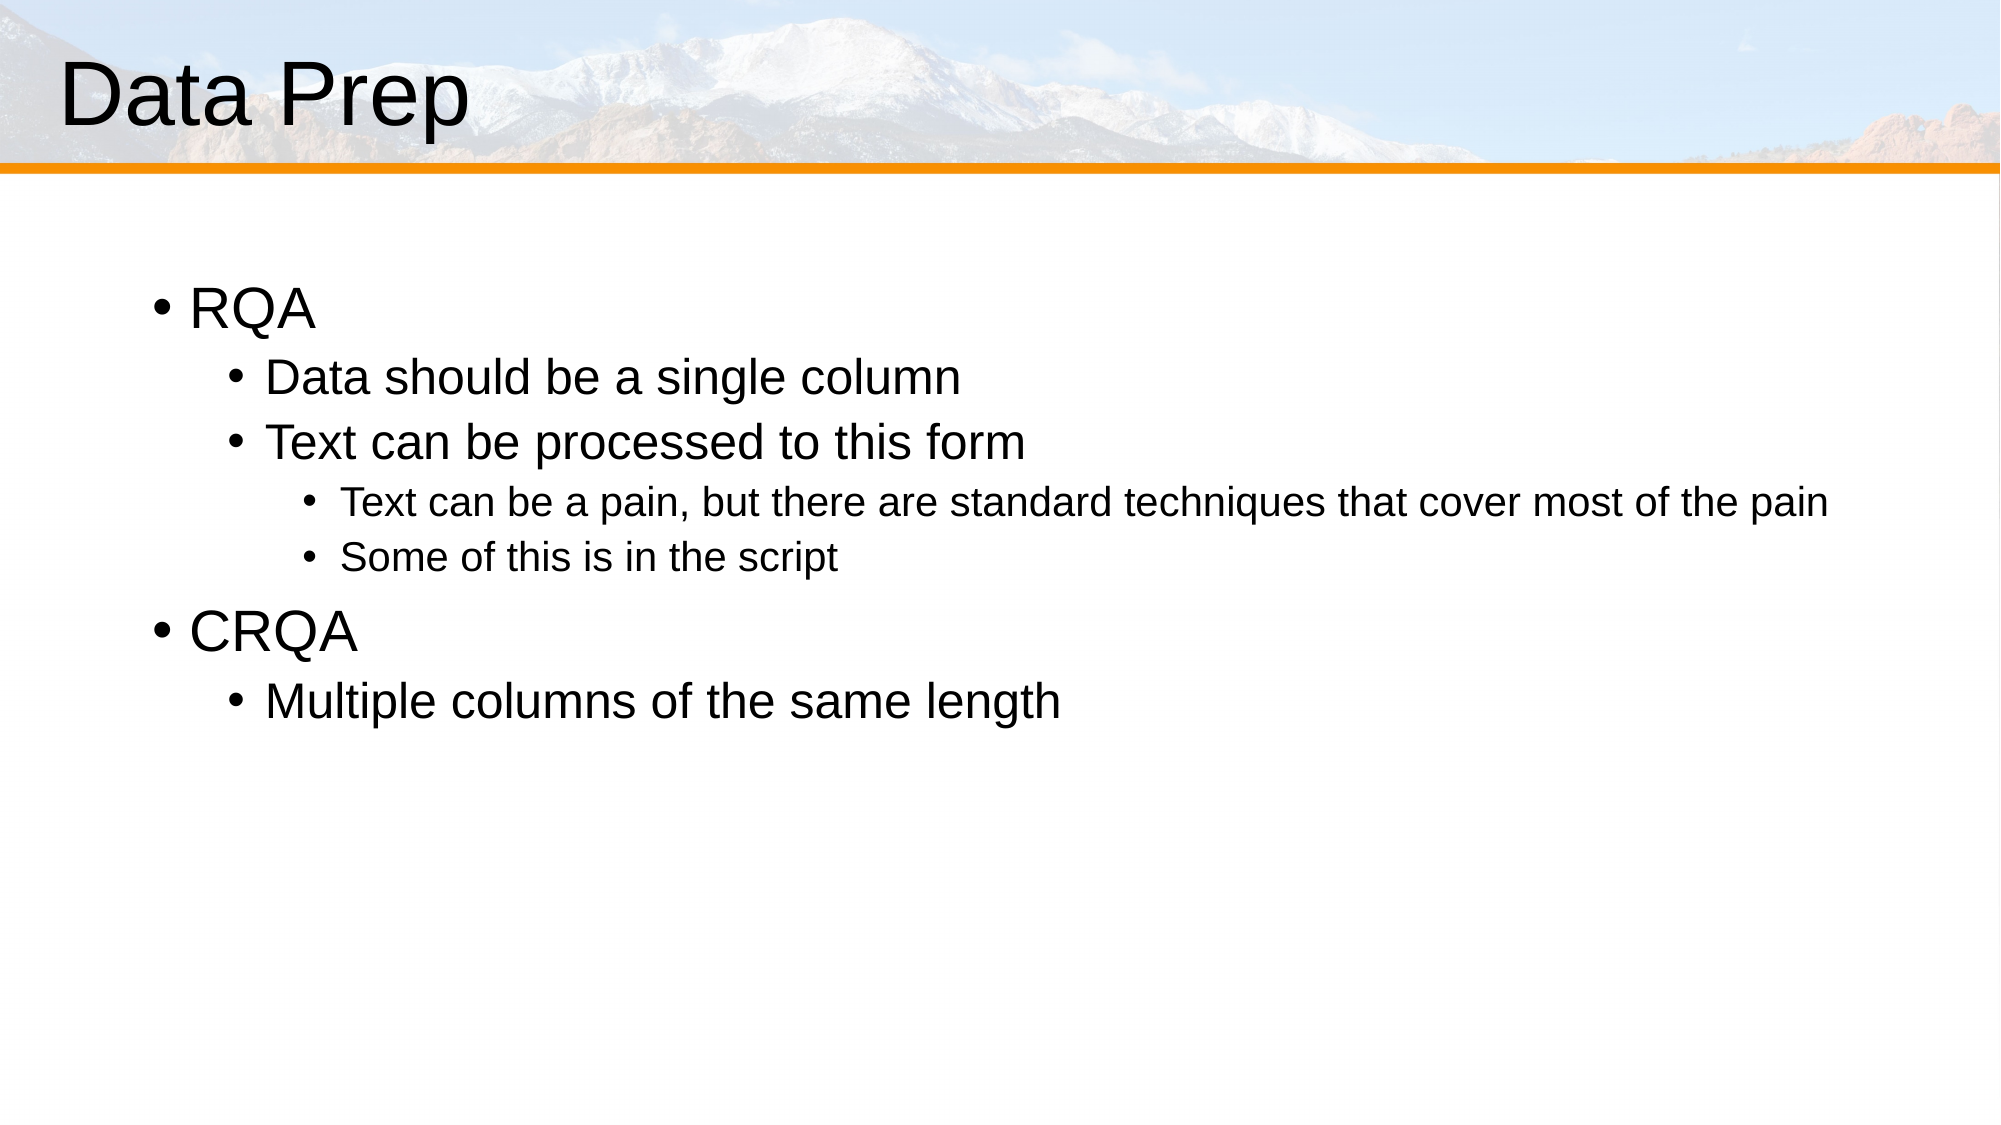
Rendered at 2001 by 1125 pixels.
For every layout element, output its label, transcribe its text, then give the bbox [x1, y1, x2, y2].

list RQA Data should be a single column Text can be processed to this form Text can be a pain, but there are standard techniques that cover most of the pain Some of this is in the script CRQA Multiple columns of the same length [137, 270, 1863, 985]
picture [0, 0, 2000, 1125]
title Data Prep [43, 3, 1953, 188]
